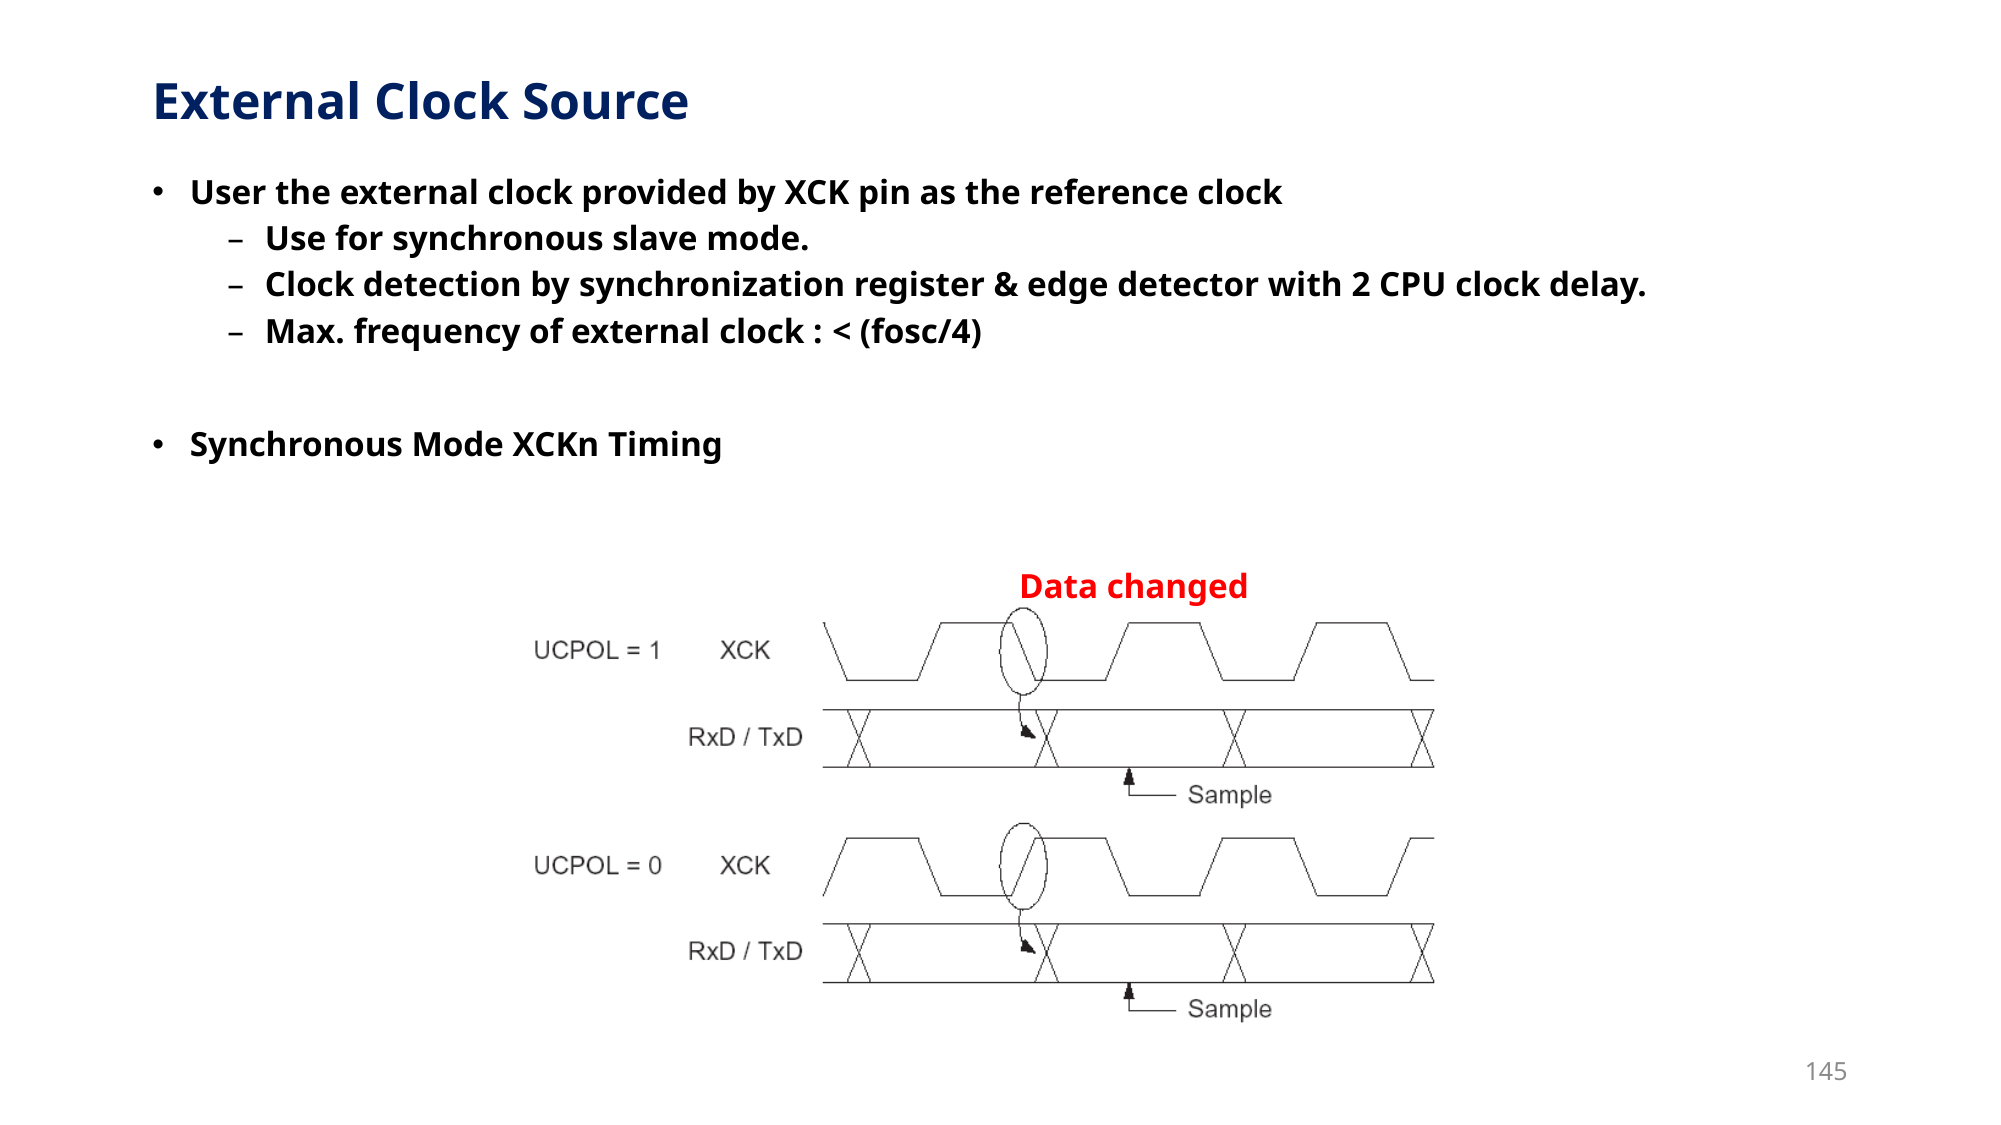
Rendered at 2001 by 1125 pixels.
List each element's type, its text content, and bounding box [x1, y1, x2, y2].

picture [527, 604, 1449, 1031]
list User the external clock provided by XCK pin as the reference clock Use for synchronous slave mode. Clock detection by synchronization register & edge detector with 2 CPU clock delay. Max. frequency of external clock : < (fosc/4) Synchronous Mode XCKn Timing [137, 167, 1863, 1014]
slide_number 145 [1412, 1042, 1863, 1103]
title External Clock Source [137, 67, 1863, 139]
text_box Data changed [1004, 557, 1264, 604]
